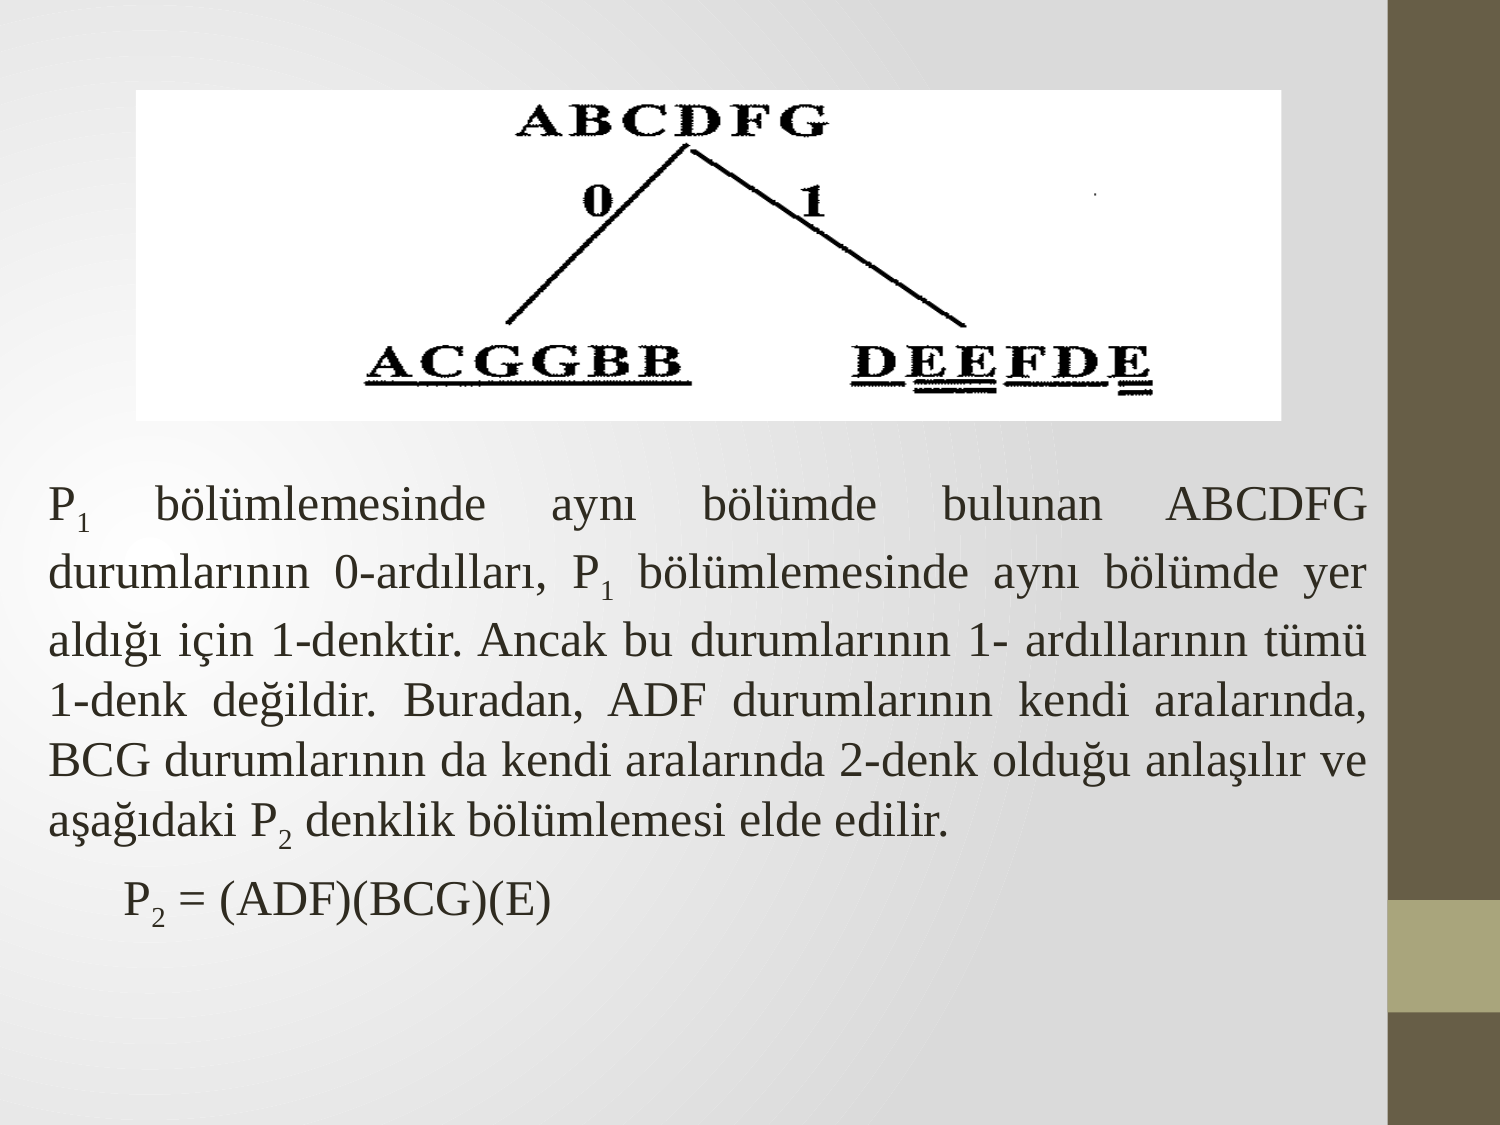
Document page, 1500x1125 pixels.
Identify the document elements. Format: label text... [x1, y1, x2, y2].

picture [135, 89, 1282, 422]
list P1 bölümlemesinde aynı bölümde bulunan ABCDFG durumlarının 0-ardılları, P1 bölümlemesinde aynı bölümde yer aldığı için 1-denktir. Ancak bu durumlarının 1- ardıllarının tümü 1-denk değildir. Buradan, ADF durumlarının kendi aralarında, BCG durumlarının da kendi aralarında 2-denk olduğu anlaşılır ve aşağıdaki P2 denklik bölümlemesi elde edilir. P2 = (ADF)(BCG)(E) [33, 42, 1384, 1017]
